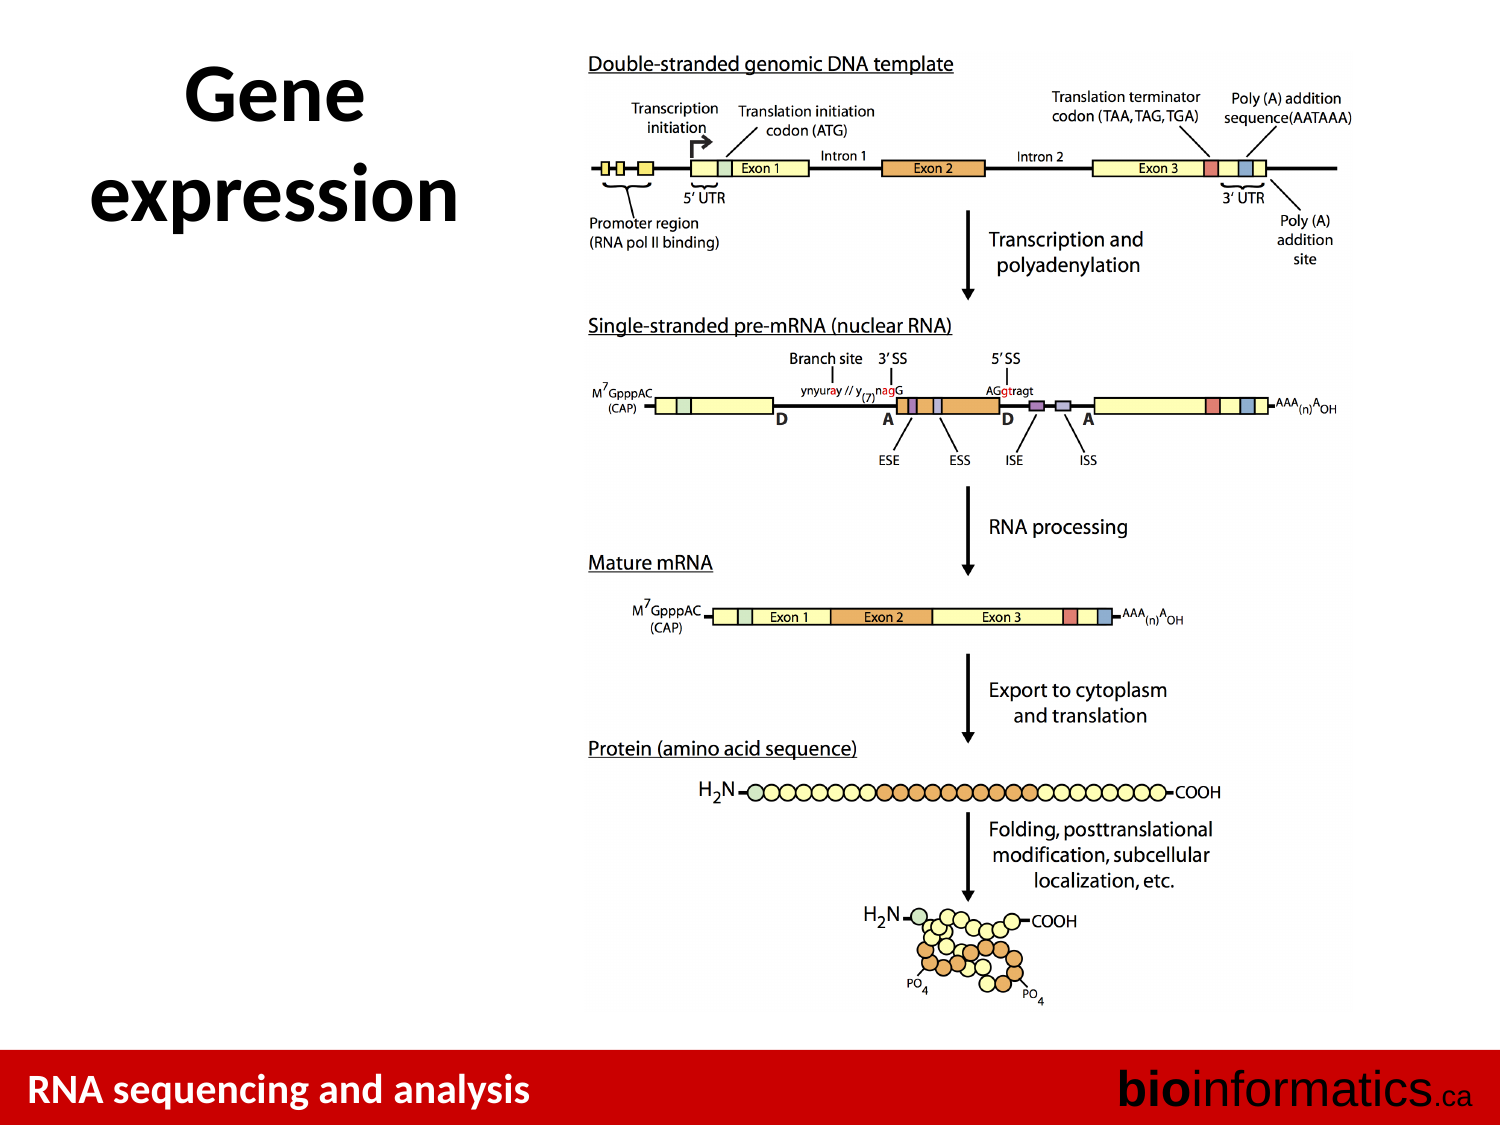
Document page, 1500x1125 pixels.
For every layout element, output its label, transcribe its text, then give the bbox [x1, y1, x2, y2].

title Gene expression [24, 44, 526, 232]
picture [584, 51, 1353, 1012]
